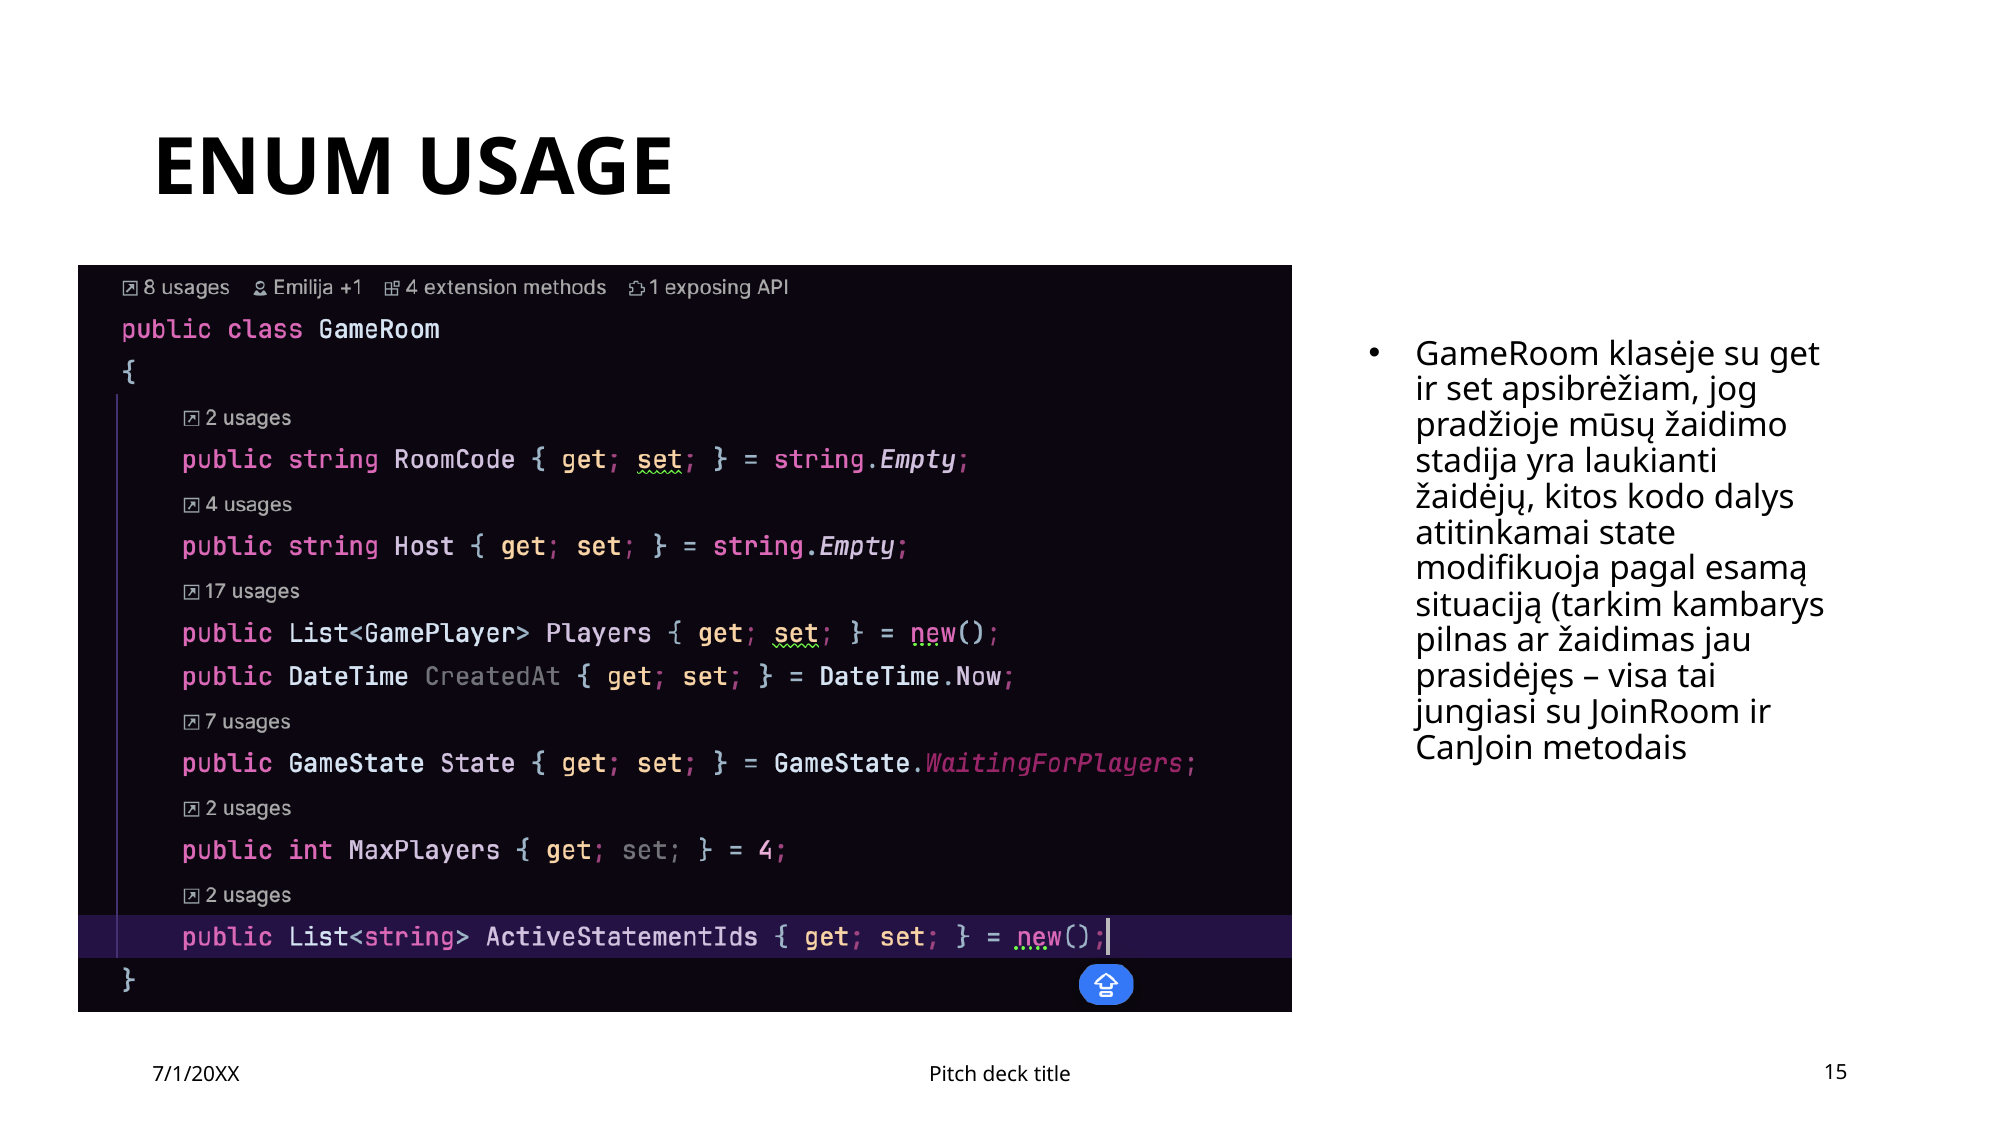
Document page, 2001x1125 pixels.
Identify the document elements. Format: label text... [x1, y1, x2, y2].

title ENUM USAGE [137, 59, 1863, 278]
footer Pitch deck title [662, 1042, 1338, 1103]
list GameRoom klasėje su get ir set apsibrėžiam, jog pradžioje mūsų žaidimo stadija yra laukianti žaidėjų, kitos kodo dalys atitinkamai state modifikuoja pagal esamą situaciją (tarkim kambarys pilnas ar žaidimas jau prasidėjęs – visa tai jungiasi su JoinRoom ir CanJoin metodais [1353, 328, 1850, 1012]
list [78, 265, 1292, 1012]
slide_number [137, 1042, 588, 1103]
slide_number 15 [1412, 1042, 1863, 1103]
